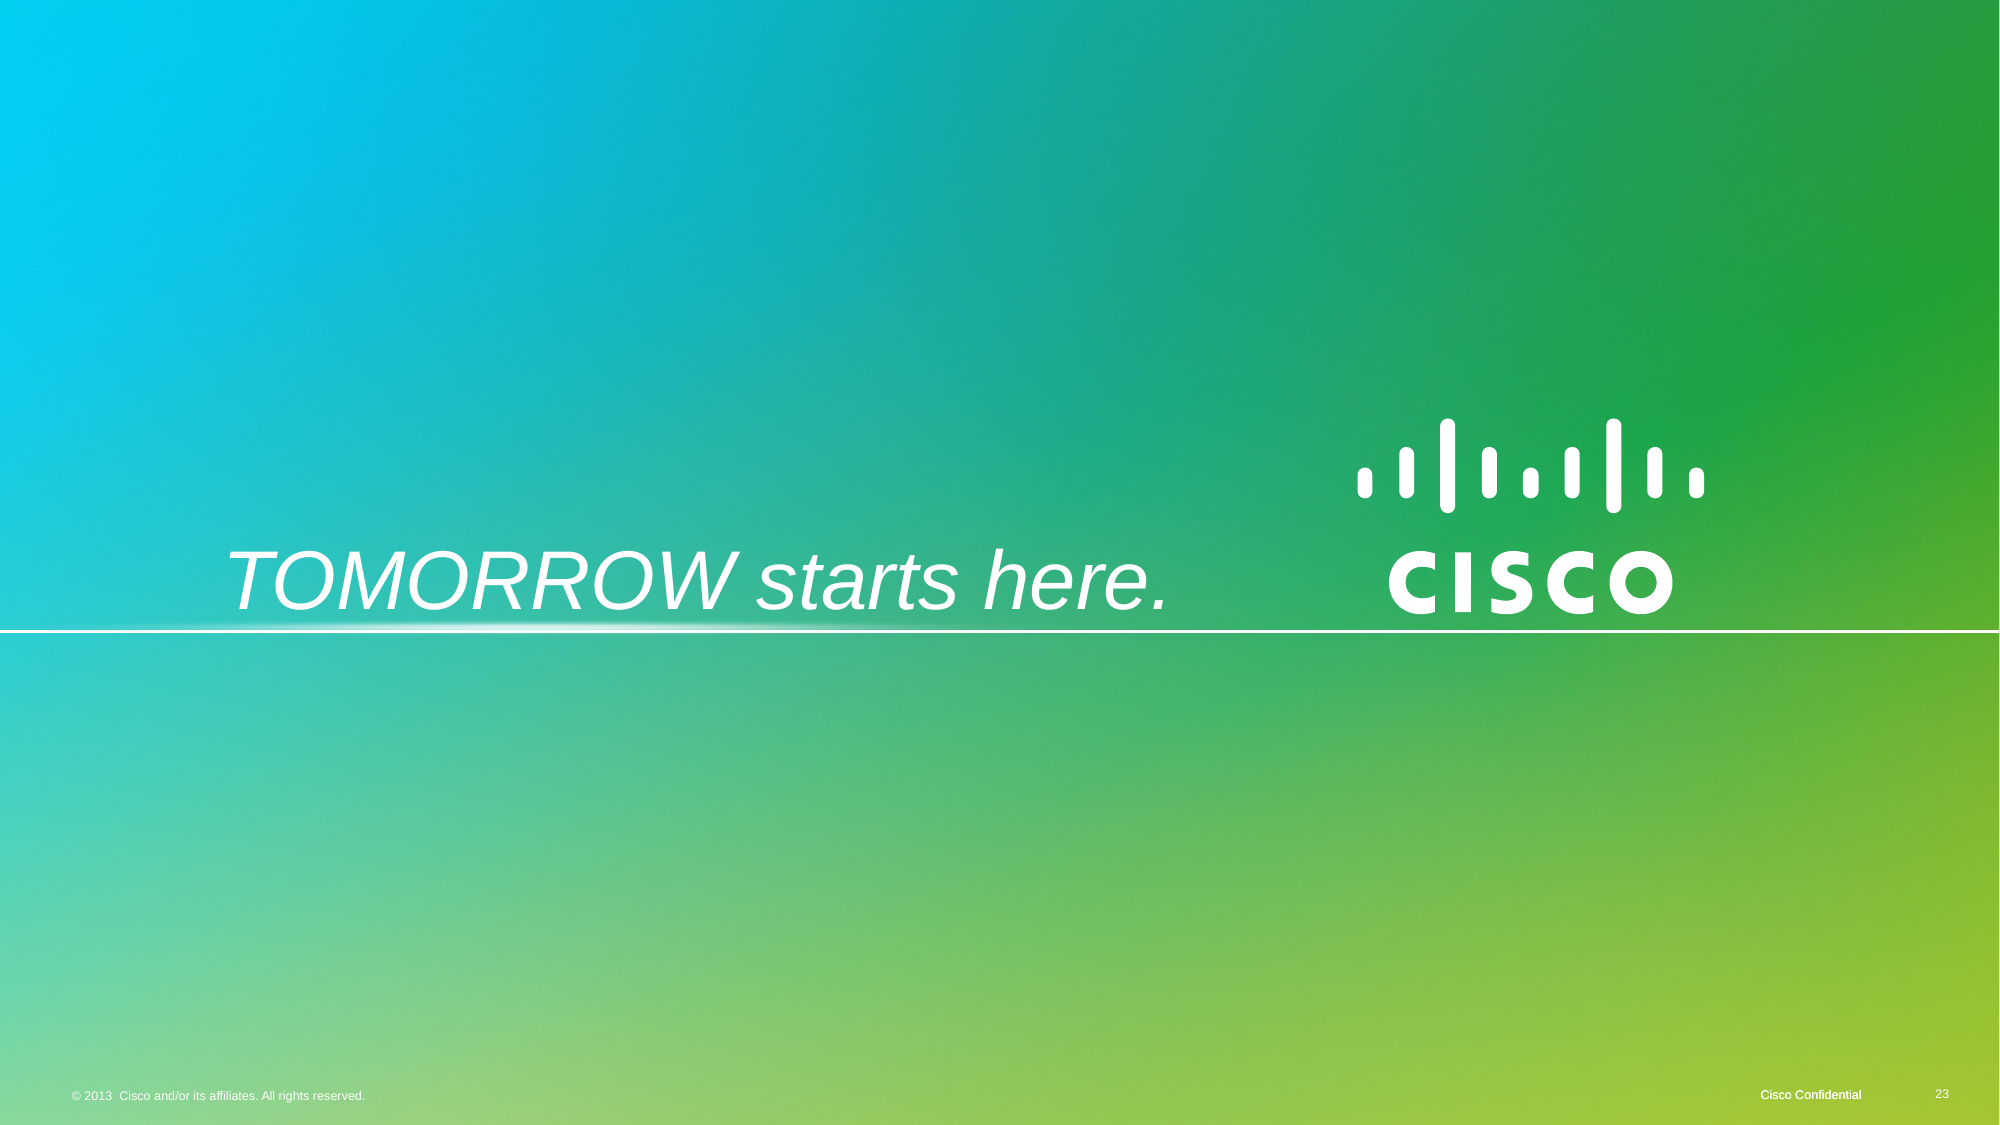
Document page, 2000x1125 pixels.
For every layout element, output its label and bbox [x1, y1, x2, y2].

text_box [202, 418, 1705, 630]
picture [0, 0, 2000, 1125]
